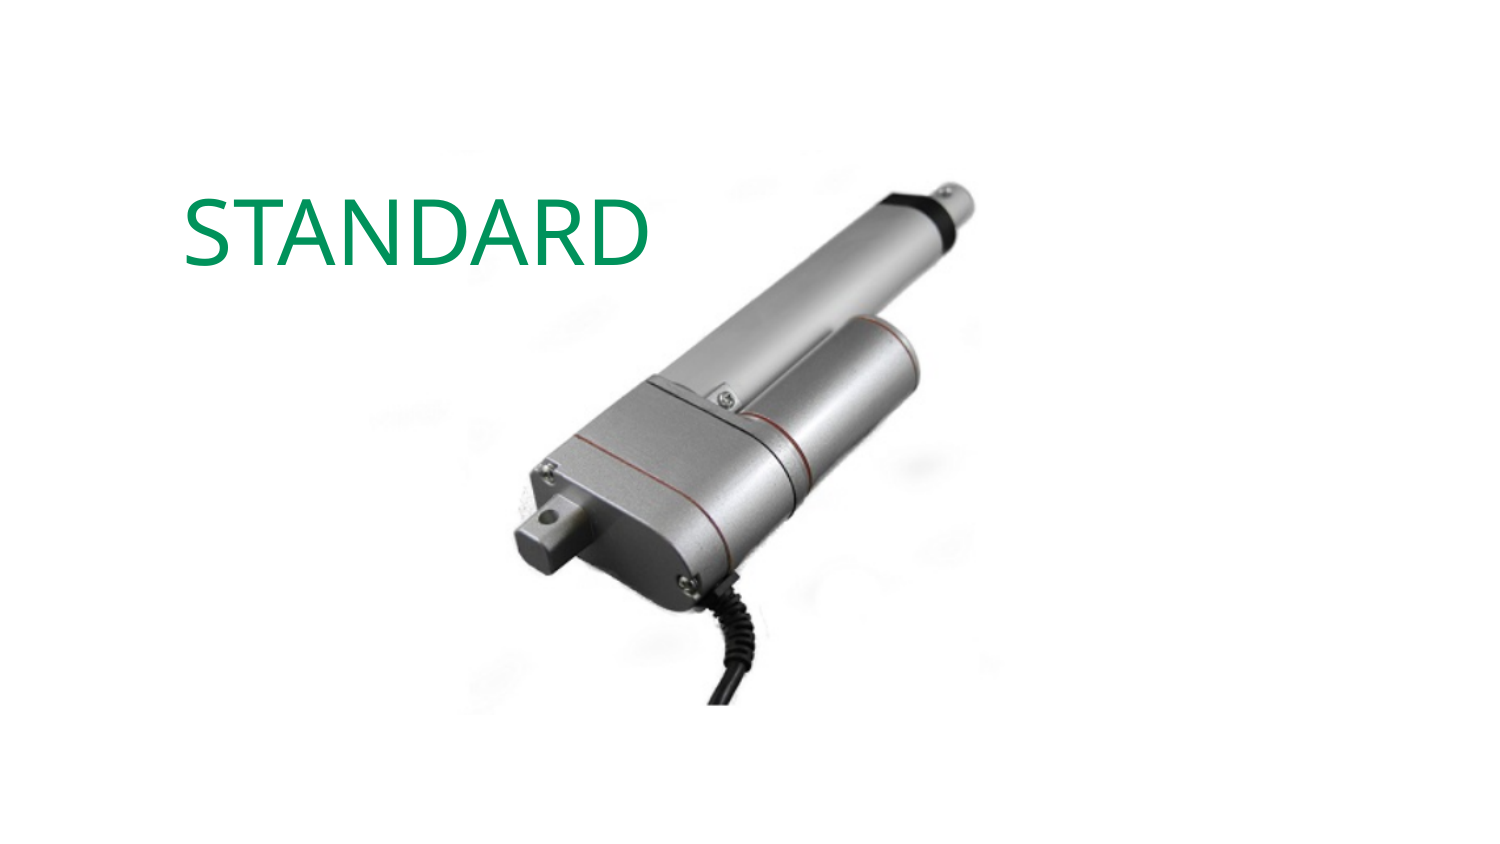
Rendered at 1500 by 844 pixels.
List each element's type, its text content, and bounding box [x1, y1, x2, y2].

text_box STANDARD [183, 173, 363, 292]
picture [368, 149, 1070, 716]
